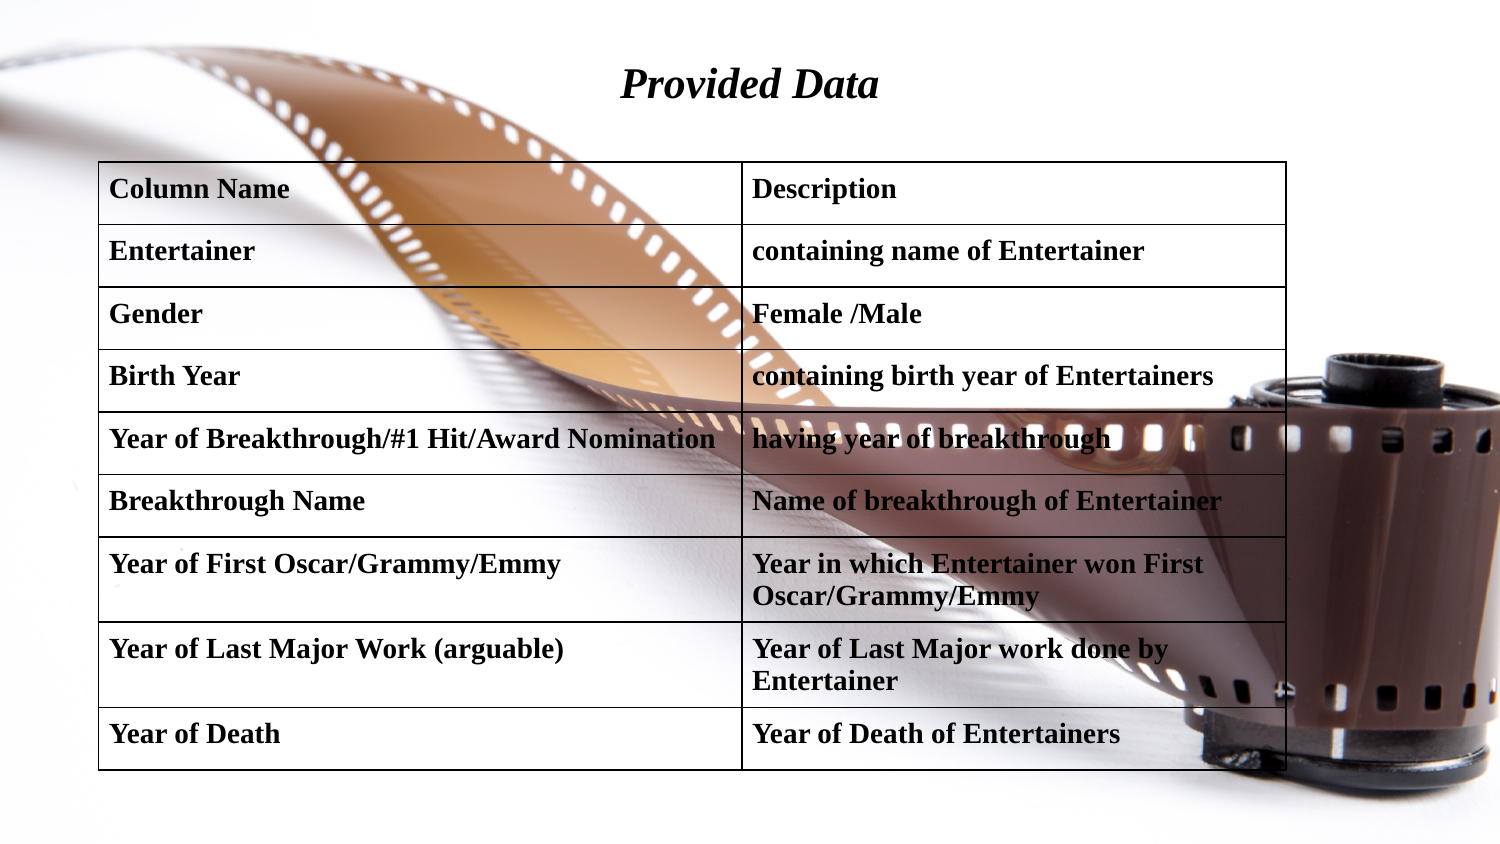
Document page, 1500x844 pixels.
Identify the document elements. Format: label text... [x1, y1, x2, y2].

table_cell Year of Breakthrough/#1 Hit/Award Nomination [99, 413, 741, 474]
table_cell containing name of Entertainer [743, 225, 1285, 286]
table_cell Year of Death of Entertainers [743, 708, 1285, 769]
table_cell having year of breakthrough [743, 413, 1285, 474]
table_header Description [743, 163, 1285, 224]
table_cell Year of Death [99, 708, 741, 769]
table_cell Female /Male [743, 288, 1285, 349]
table_cell Year of Last Major work done by Entertainer [743, 623, 1285, 707]
table_cell Year of Last Major Work (arguable) [99, 623, 741, 707]
table_cell containing birth year of Entertainers [743, 350, 1285, 411]
picture [0, 0, 1500, 844]
table_cell Breakthrough Name [99, 475, 741, 536]
table_cell Birth Year [99, 350, 741, 411]
table_header Column Name [99, 163, 741, 224]
table_cell Year of First Oscar/Grammy/Emmy [99, 538, 741, 621]
table_cell Name of breakthrough of Entertainer [743, 475, 1285, 536]
table_cell Entertainer [99, 225, 741, 286]
table_cell Gender [99, 288, 741, 349]
table_cell Year in which Entertainer won First Oscar/Grammy/Emmy [743, 538, 1285, 621]
title Provided Data [51, 31, 1449, 126]
